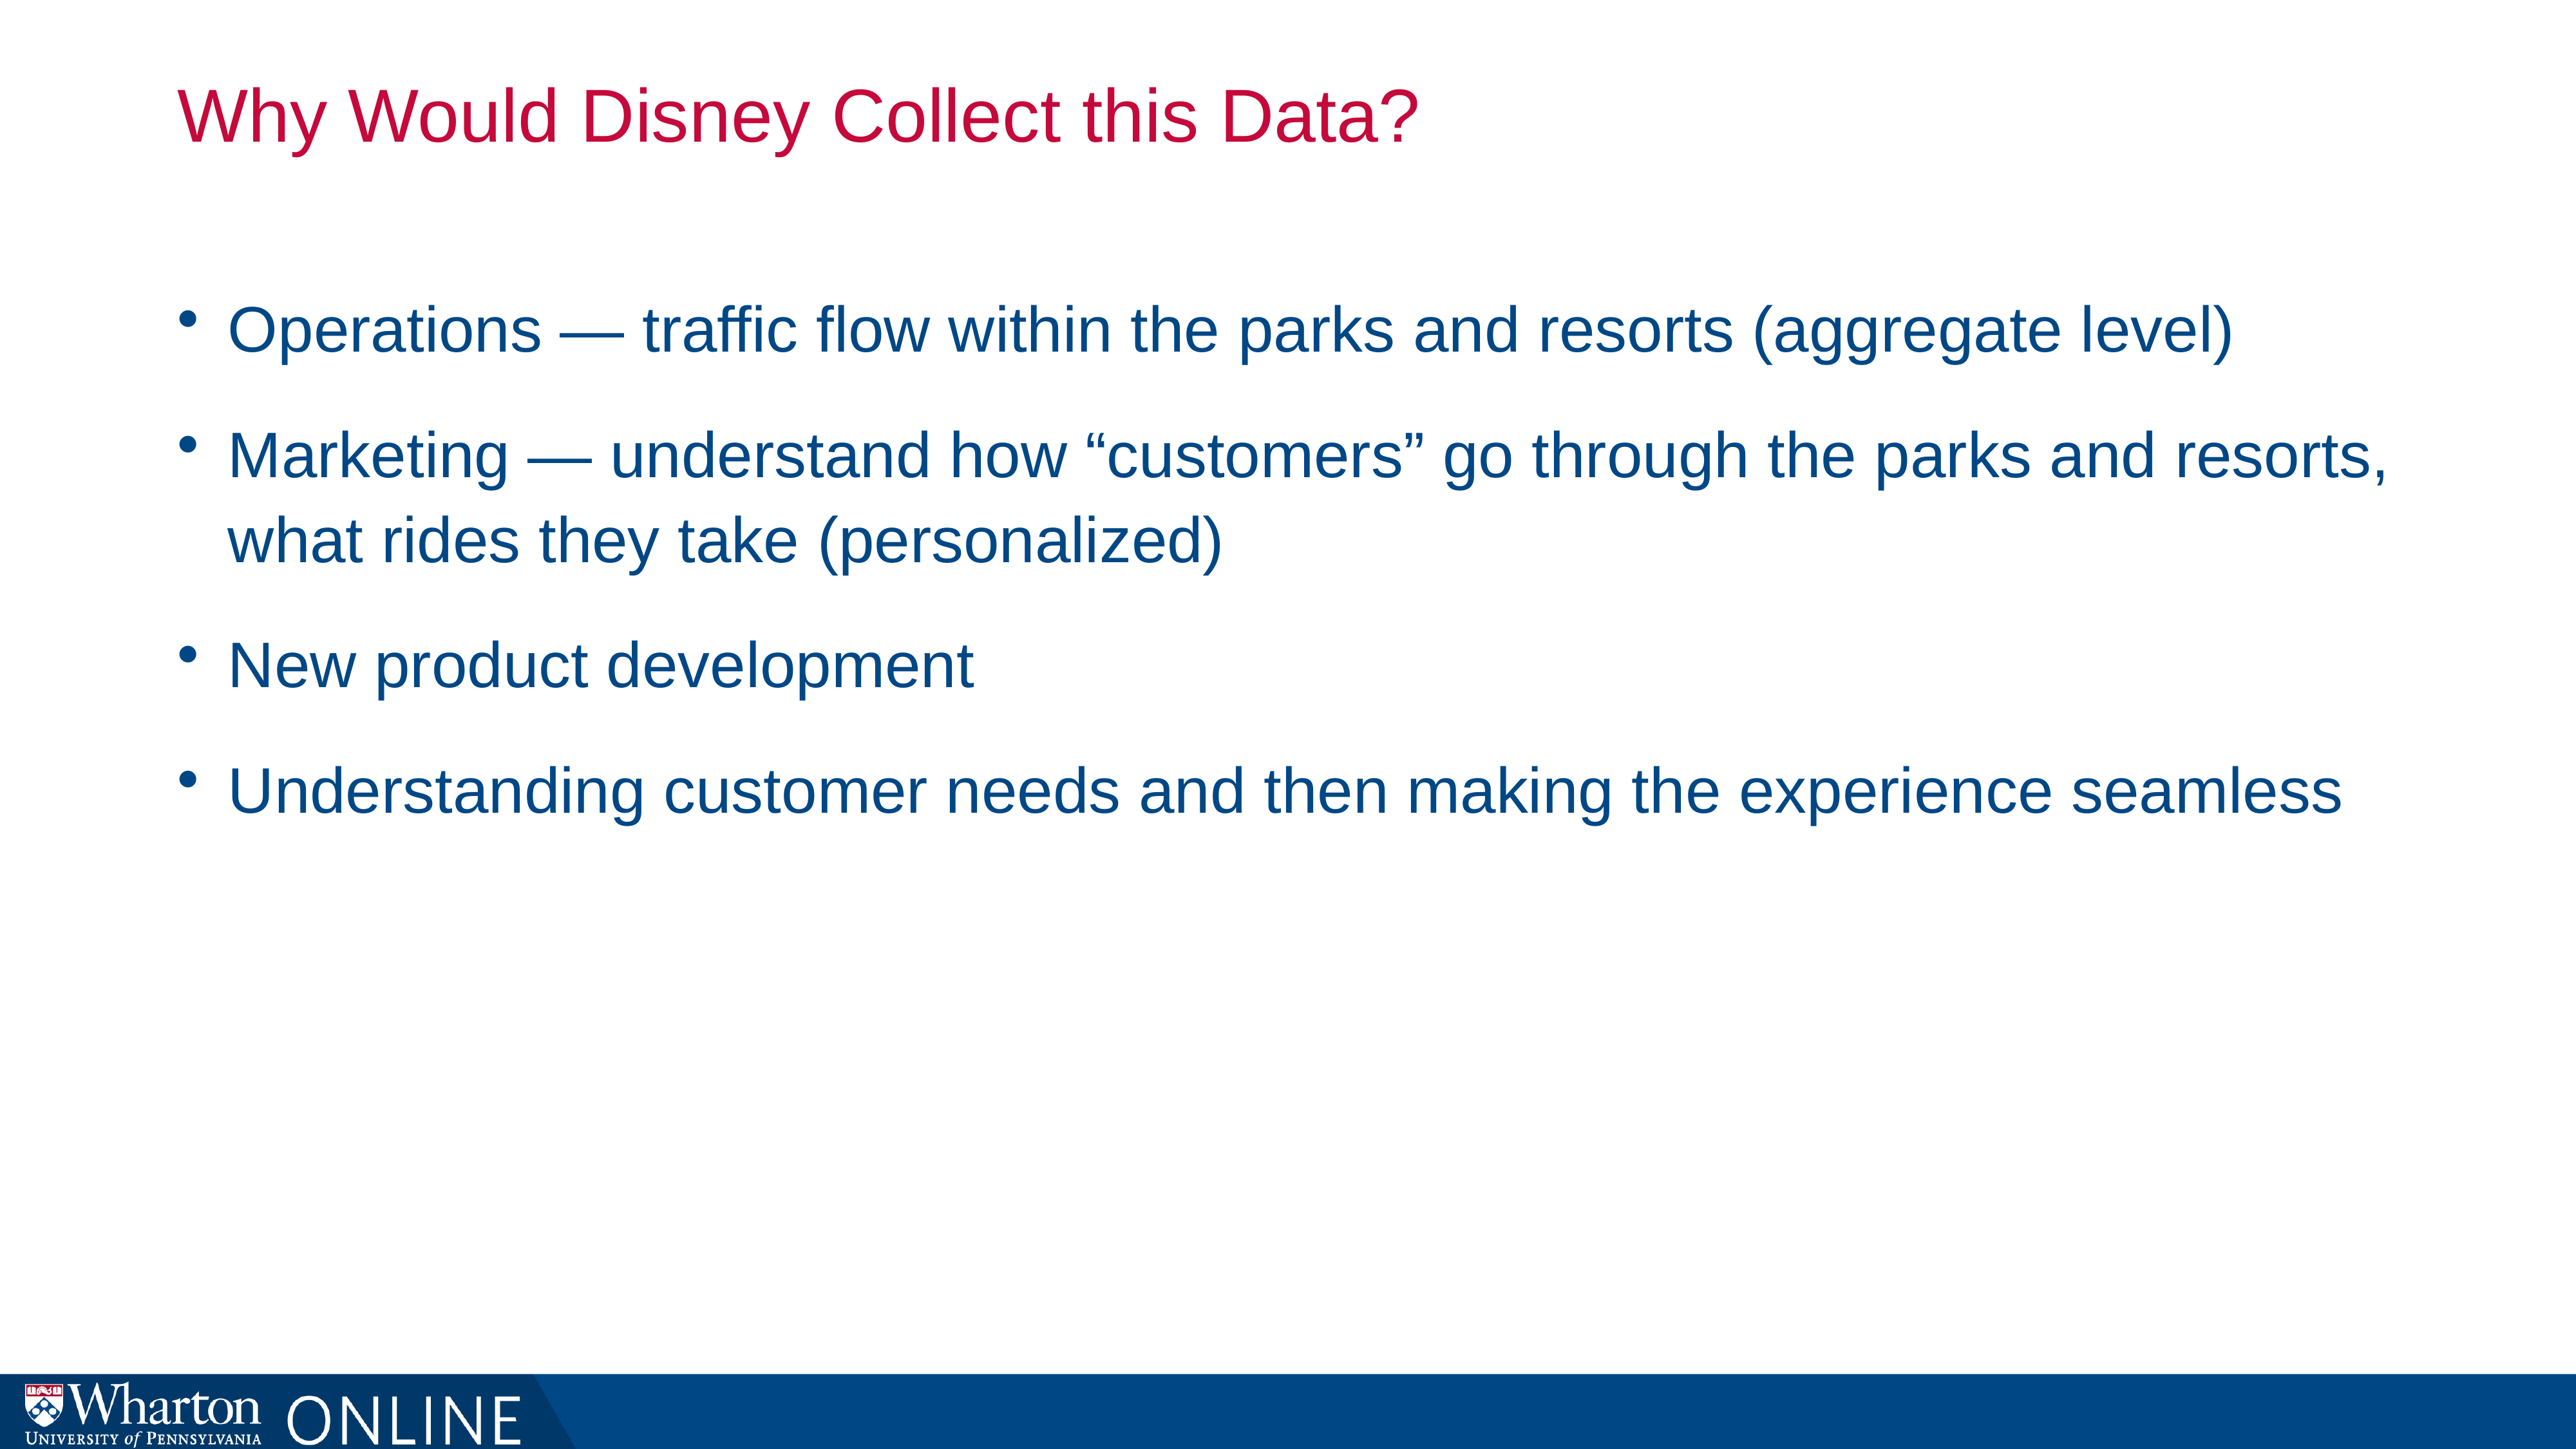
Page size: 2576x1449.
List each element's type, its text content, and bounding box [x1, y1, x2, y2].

title Why Would Disney Collect this Data? [176, 77, 2400, 179]
list Operations — traffic flow within the parks and resorts (aggregate level) Marketing — understand how “customers” go through the parks and resorts, what rides they take (personalized) New product development Understanding customer needs and then making the experience seamless [176, 279, 2400, 1358]
picture [25, 1381, 520, 1448]
